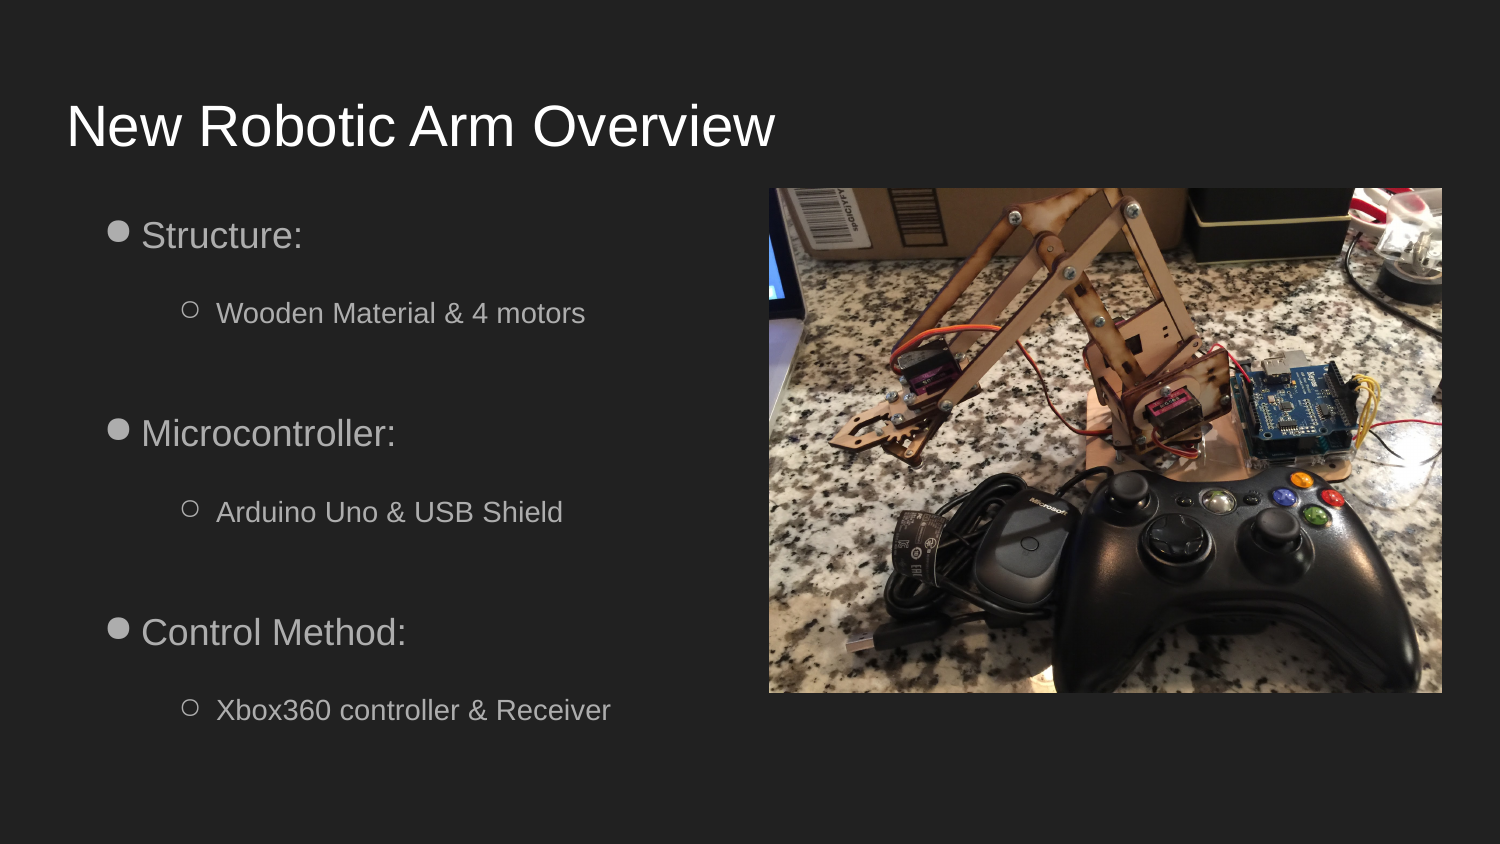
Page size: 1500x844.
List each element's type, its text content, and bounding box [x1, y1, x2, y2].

title New Robotic Arm Overview [51, 72, 1449, 167]
picture [769, 188, 1442, 694]
list Structure: Wooden Material & 4 motors Microcontroller: Arduino Uno & USB Shield Control Method: Xbox360 controller & Receiver [51, 189, 1449, 750]
